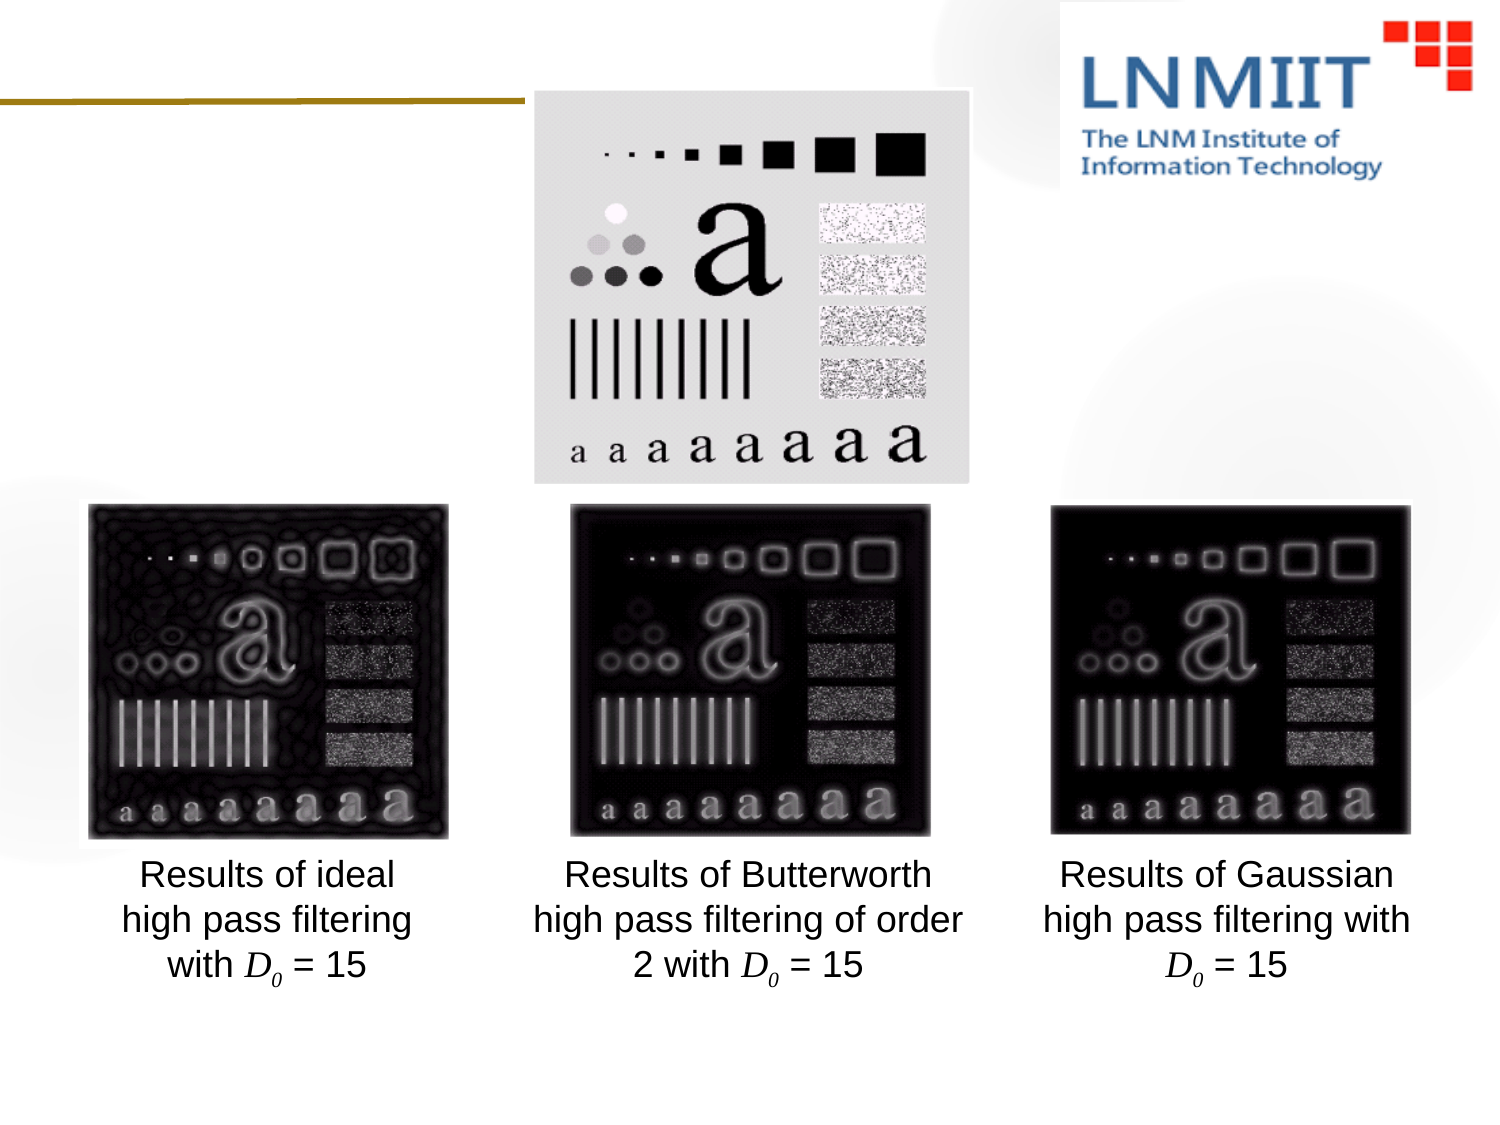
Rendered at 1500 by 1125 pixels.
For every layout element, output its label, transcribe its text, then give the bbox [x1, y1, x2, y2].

picture [524, 87, 974, 497]
text_box Results of Butterworth high pass filtering of order 2 with D0 = 15 [515, 842, 982, 999]
picture [1060, 2, 1498, 198]
text_box Results of ideal high pass filtering with D0 = 15 [85, 858, 450, 999]
picture [561, 499, 935, 852]
text_box Results of Gaussian high pass filtering with D0 = 15 [1006, 842, 1448, 999]
picture [78, 499, 456, 849]
picture [1040, 499, 1414, 844]
